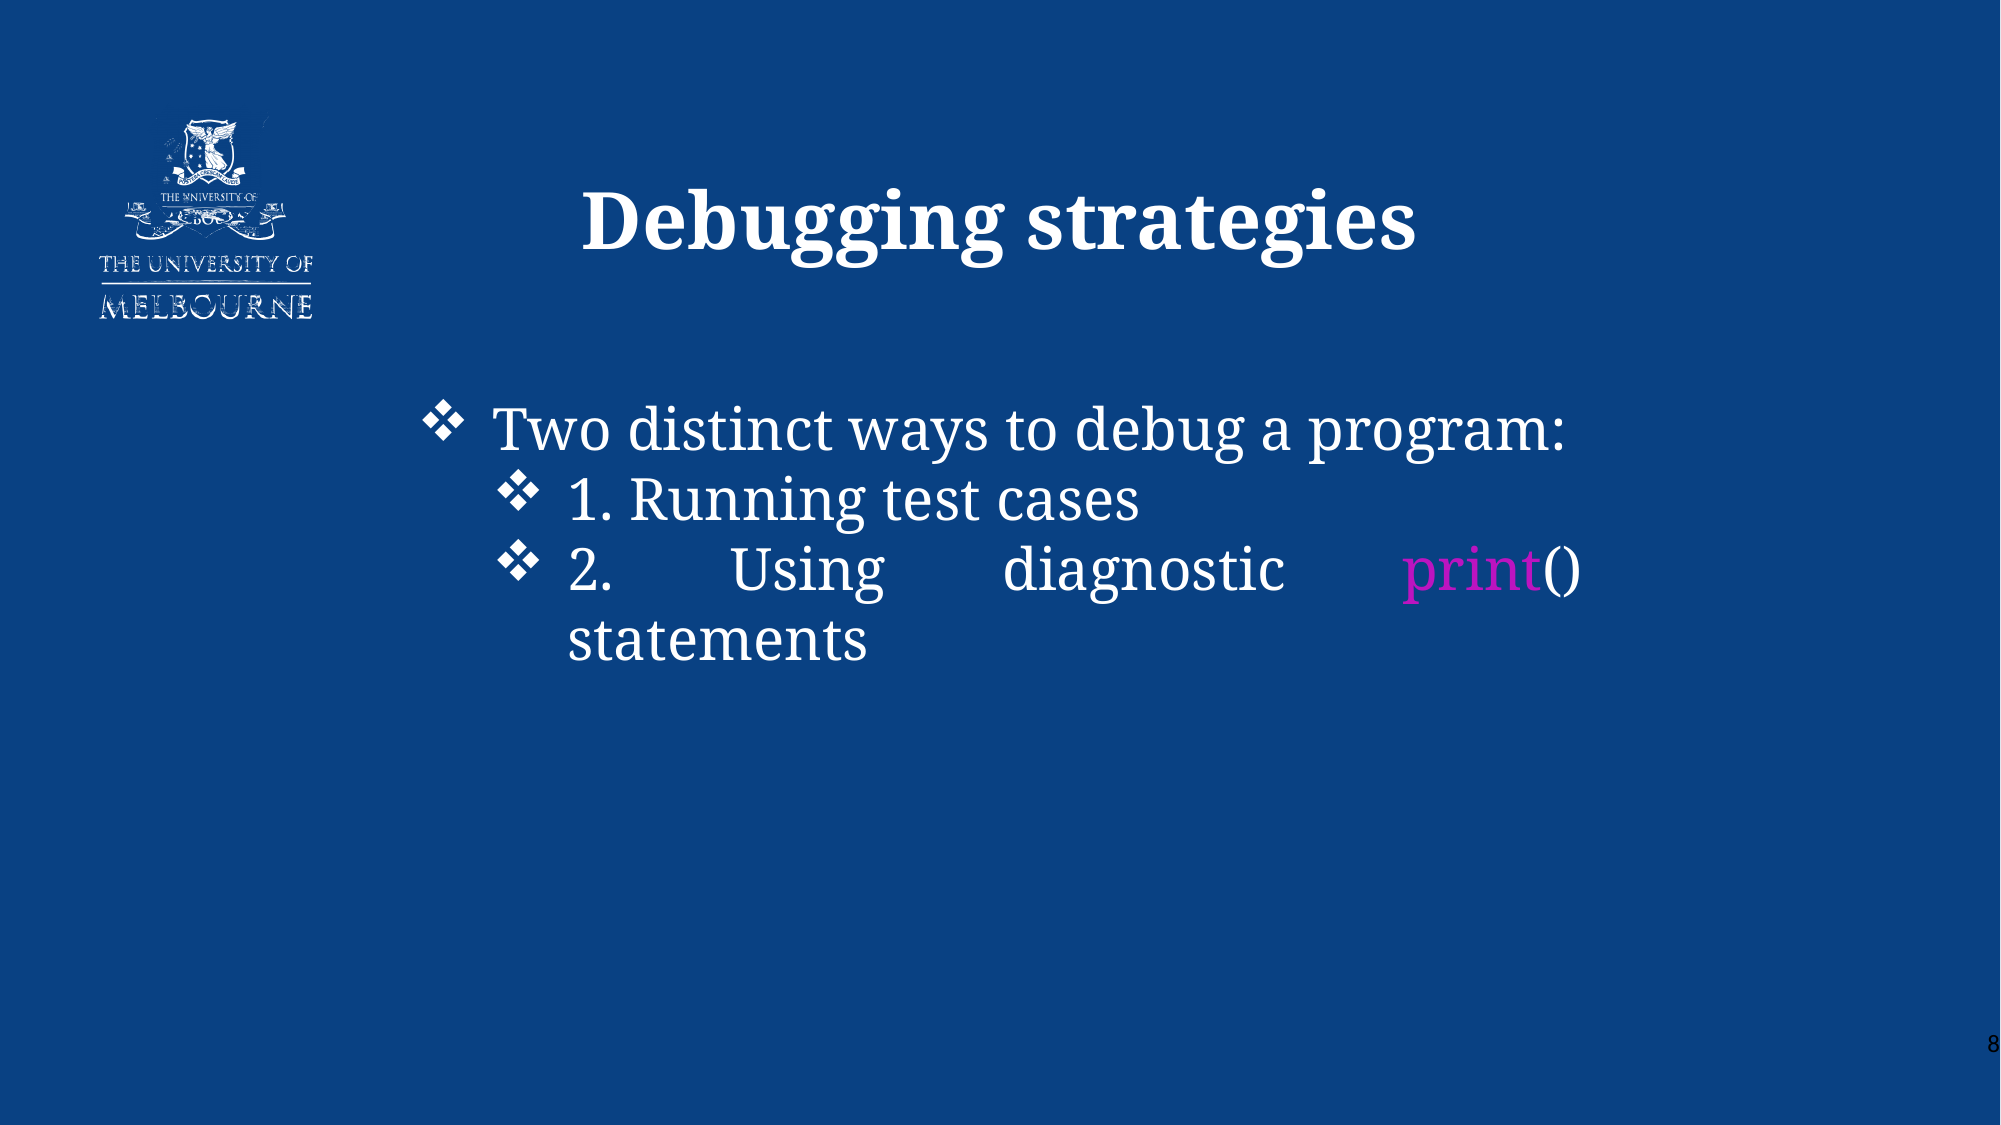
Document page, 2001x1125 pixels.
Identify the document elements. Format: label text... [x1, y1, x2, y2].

picture [69, 74, 342, 348]
subtitle Debugging strategies [415, 155, 1585, 312]
text_box Two distinct ways to debug a program: 1. Running test cases 2. Using diagnostic print() statements [402, 384, 1598, 680]
slide_number 8 [1876, 1012, 2000, 1073]
